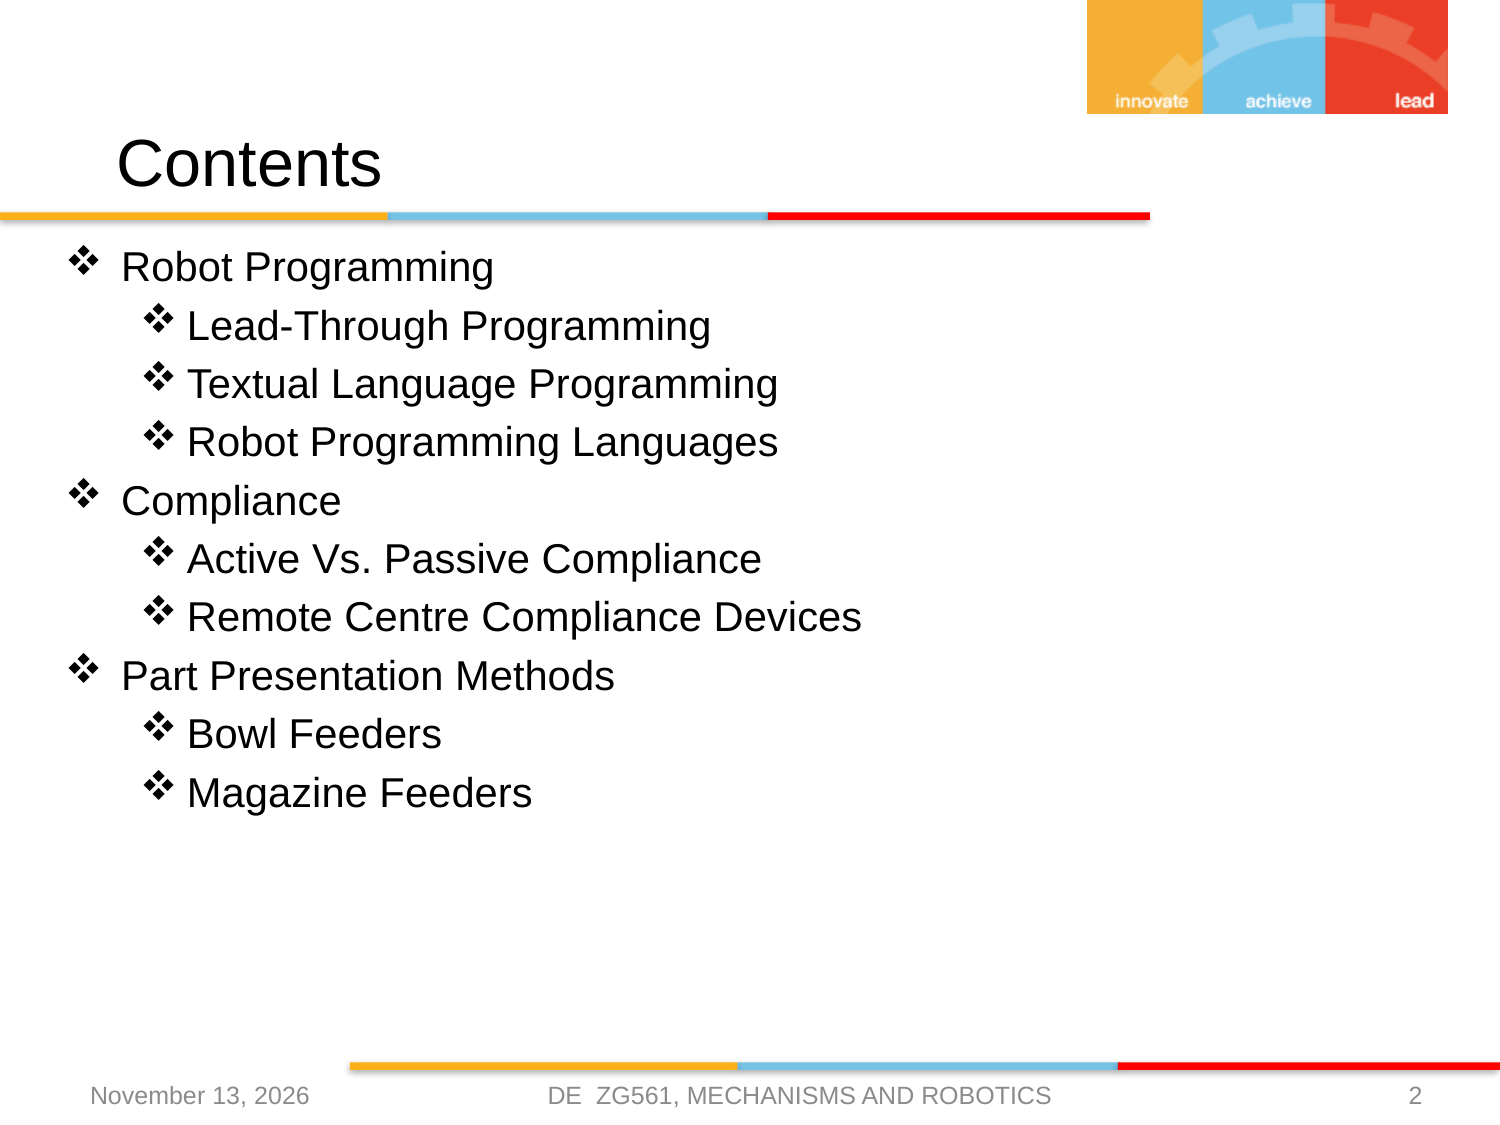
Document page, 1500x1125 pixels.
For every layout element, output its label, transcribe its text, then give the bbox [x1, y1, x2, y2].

slide_number 2 [1088, 1065, 1438, 1125]
picture [1087, 0, 1448, 114]
text_box Contents [101, 112, 399, 208]
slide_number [75, 1065, 425, 1125]
footer DE ZG561, MECHANISMS AND ROBOTICS [512, 1065, 1088, 1125]
list Robot Programming Lead-Through Programming Textual Language Programming Robot Programming Languages Compliance Active Vs. Passive Compliance Remote Centre Compliance Devices Part Presentation Methods Bowl Feeders Magazine Feeders [50, 232, 1448, 1063]
